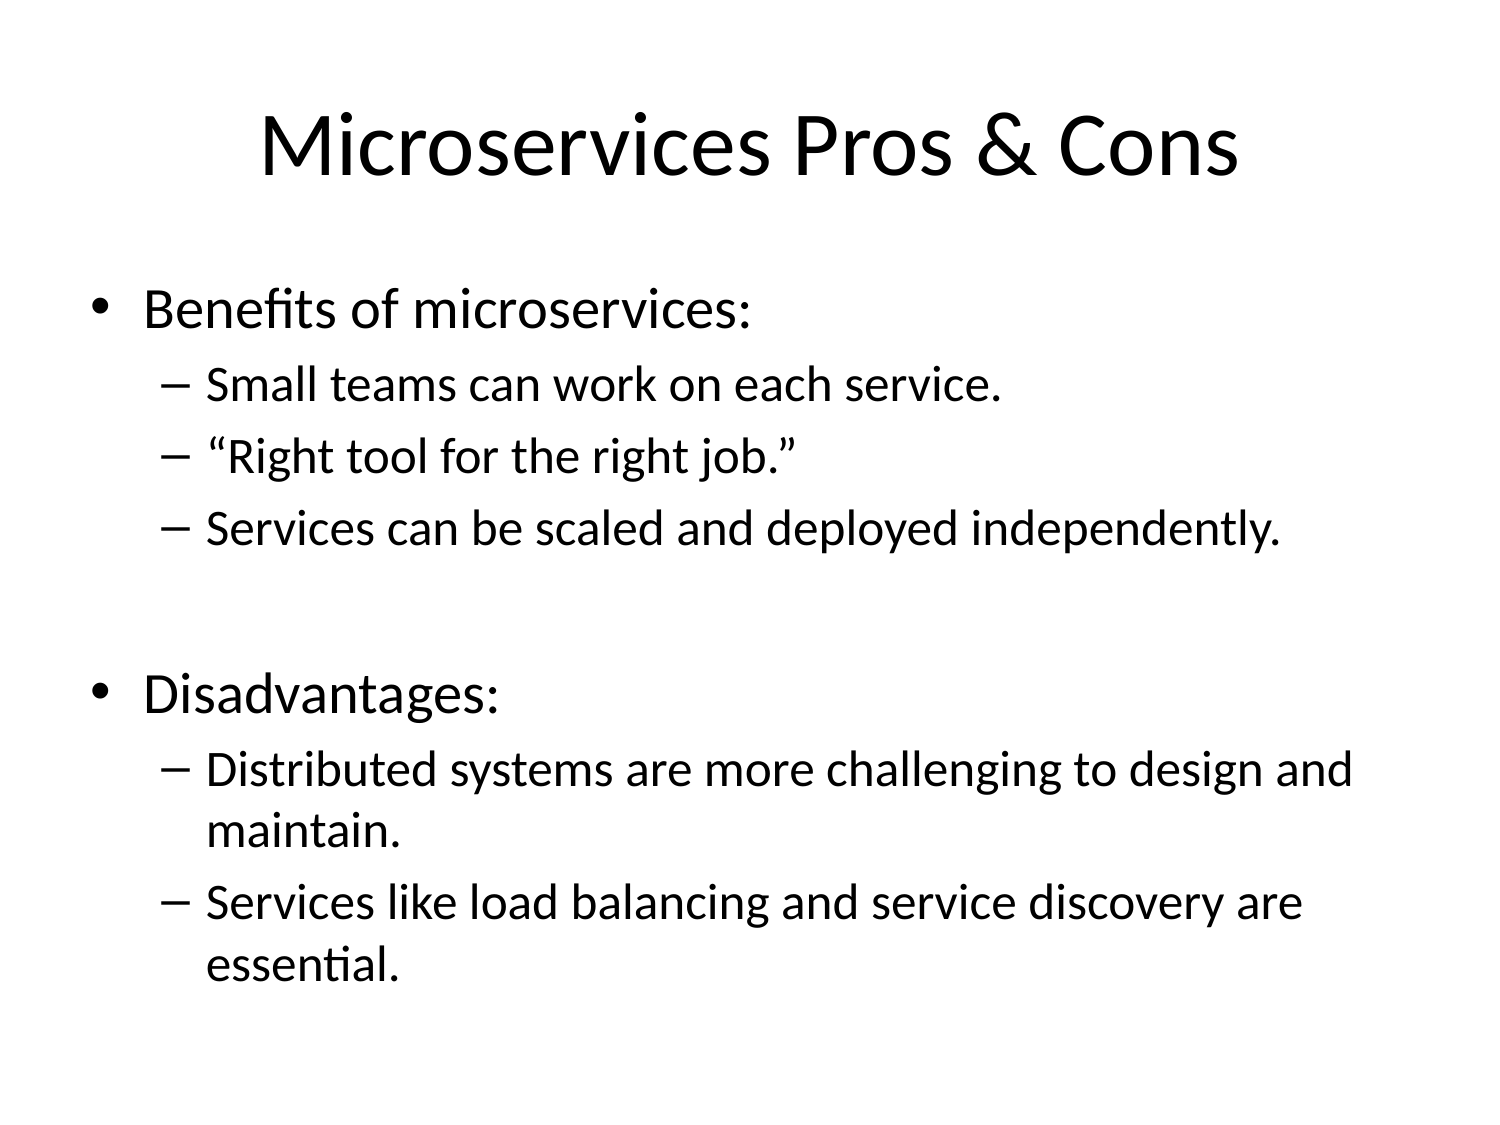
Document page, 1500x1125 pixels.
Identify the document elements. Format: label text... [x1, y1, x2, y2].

list Benefits of microservices: Small teams can work on each service. “Right tool for the right job.” Services can be scaled and deployed independently. Disadvantages: Distributed systems are more challenging to design and maintain. Services like load balancing and service discovery are essential. [75, 262, 1425, 1005]
title Microservices Pros & Cons [75, 45, 1425, 233]
